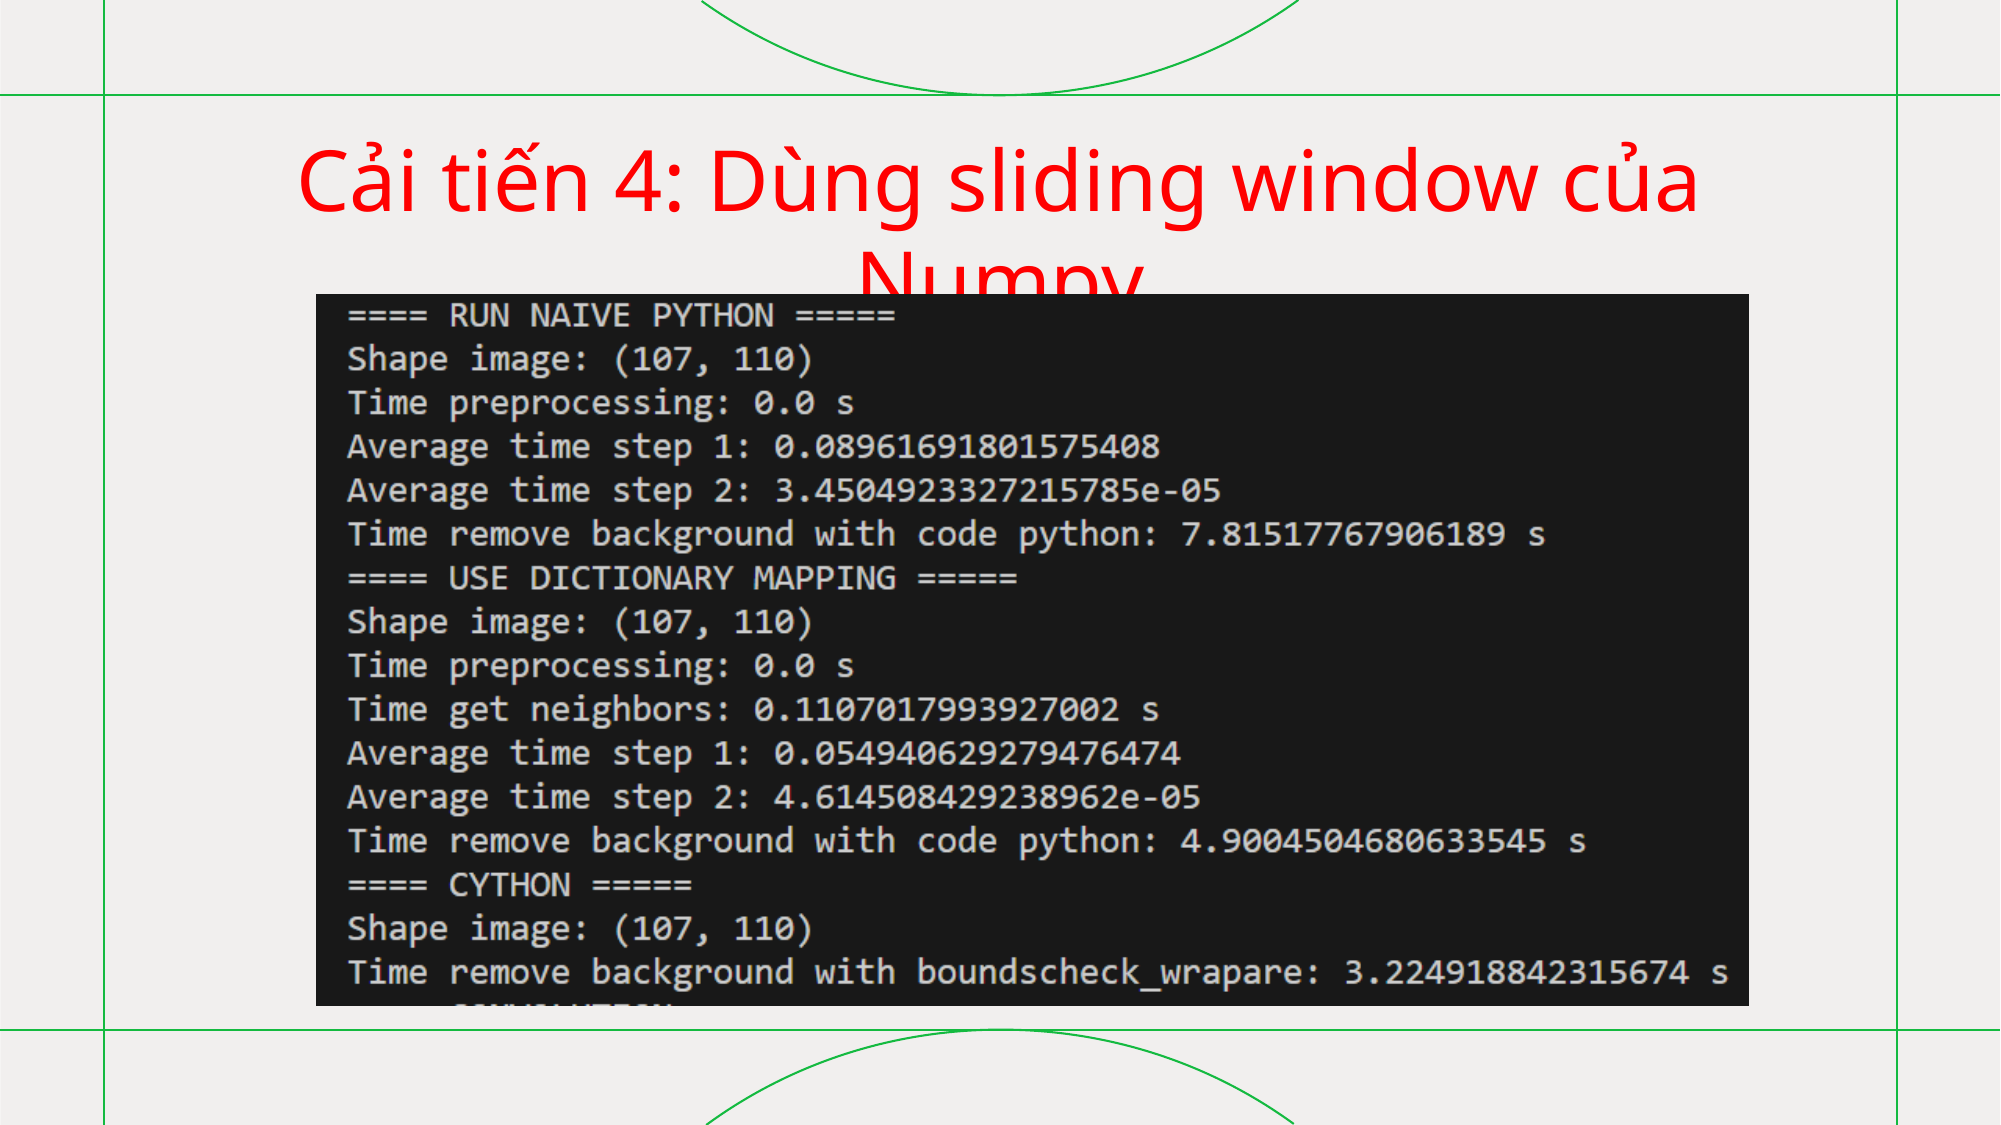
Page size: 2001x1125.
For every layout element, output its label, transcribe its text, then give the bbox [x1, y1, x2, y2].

title Cải tiến 4: Dùng sliding window của Numpy [137, 119, 1863, 337]
picture [316, 294, 1749, 1006]
